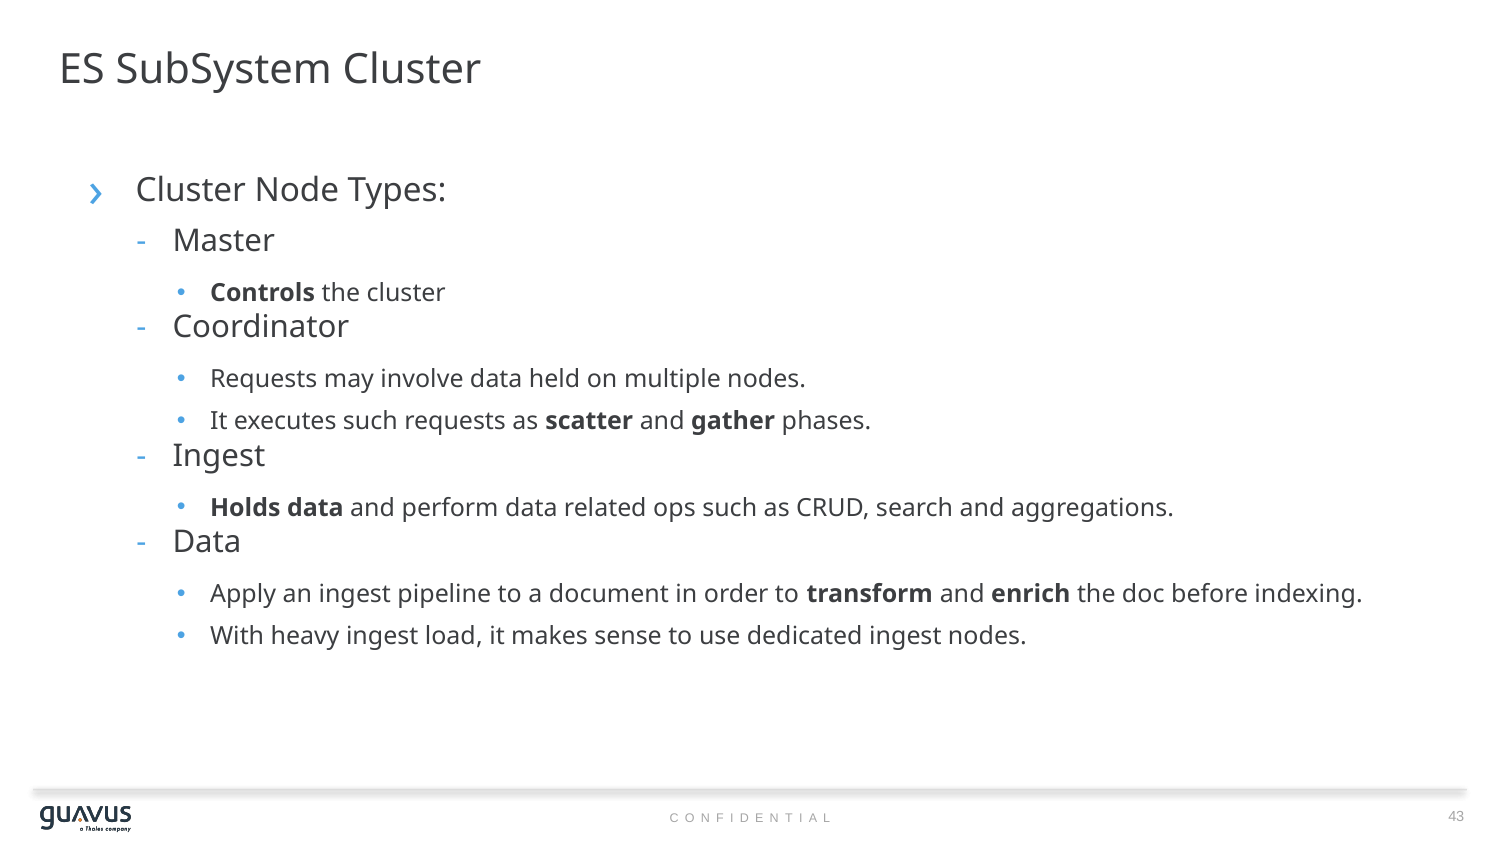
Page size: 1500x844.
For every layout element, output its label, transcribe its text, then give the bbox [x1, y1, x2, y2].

title ES SubSystem Cluster [43, 10, 1467, 130]
list Cluster Node Types: Master Controls the cluster Coordinator Requests may involve data held on multiple nodes. It executes such requests as scatter and gather phases. Ingest Holds data and perform data related ops such as CRUD, search and aggregations. Data Apply an ingest pipeline to a document in order to transform and enrich the doc before indexing. With heavy ingest load, it makes sense to use dedicated ingest nodes. [44, 160, 1444, 740]
picture [27, 796, 146, 841]
